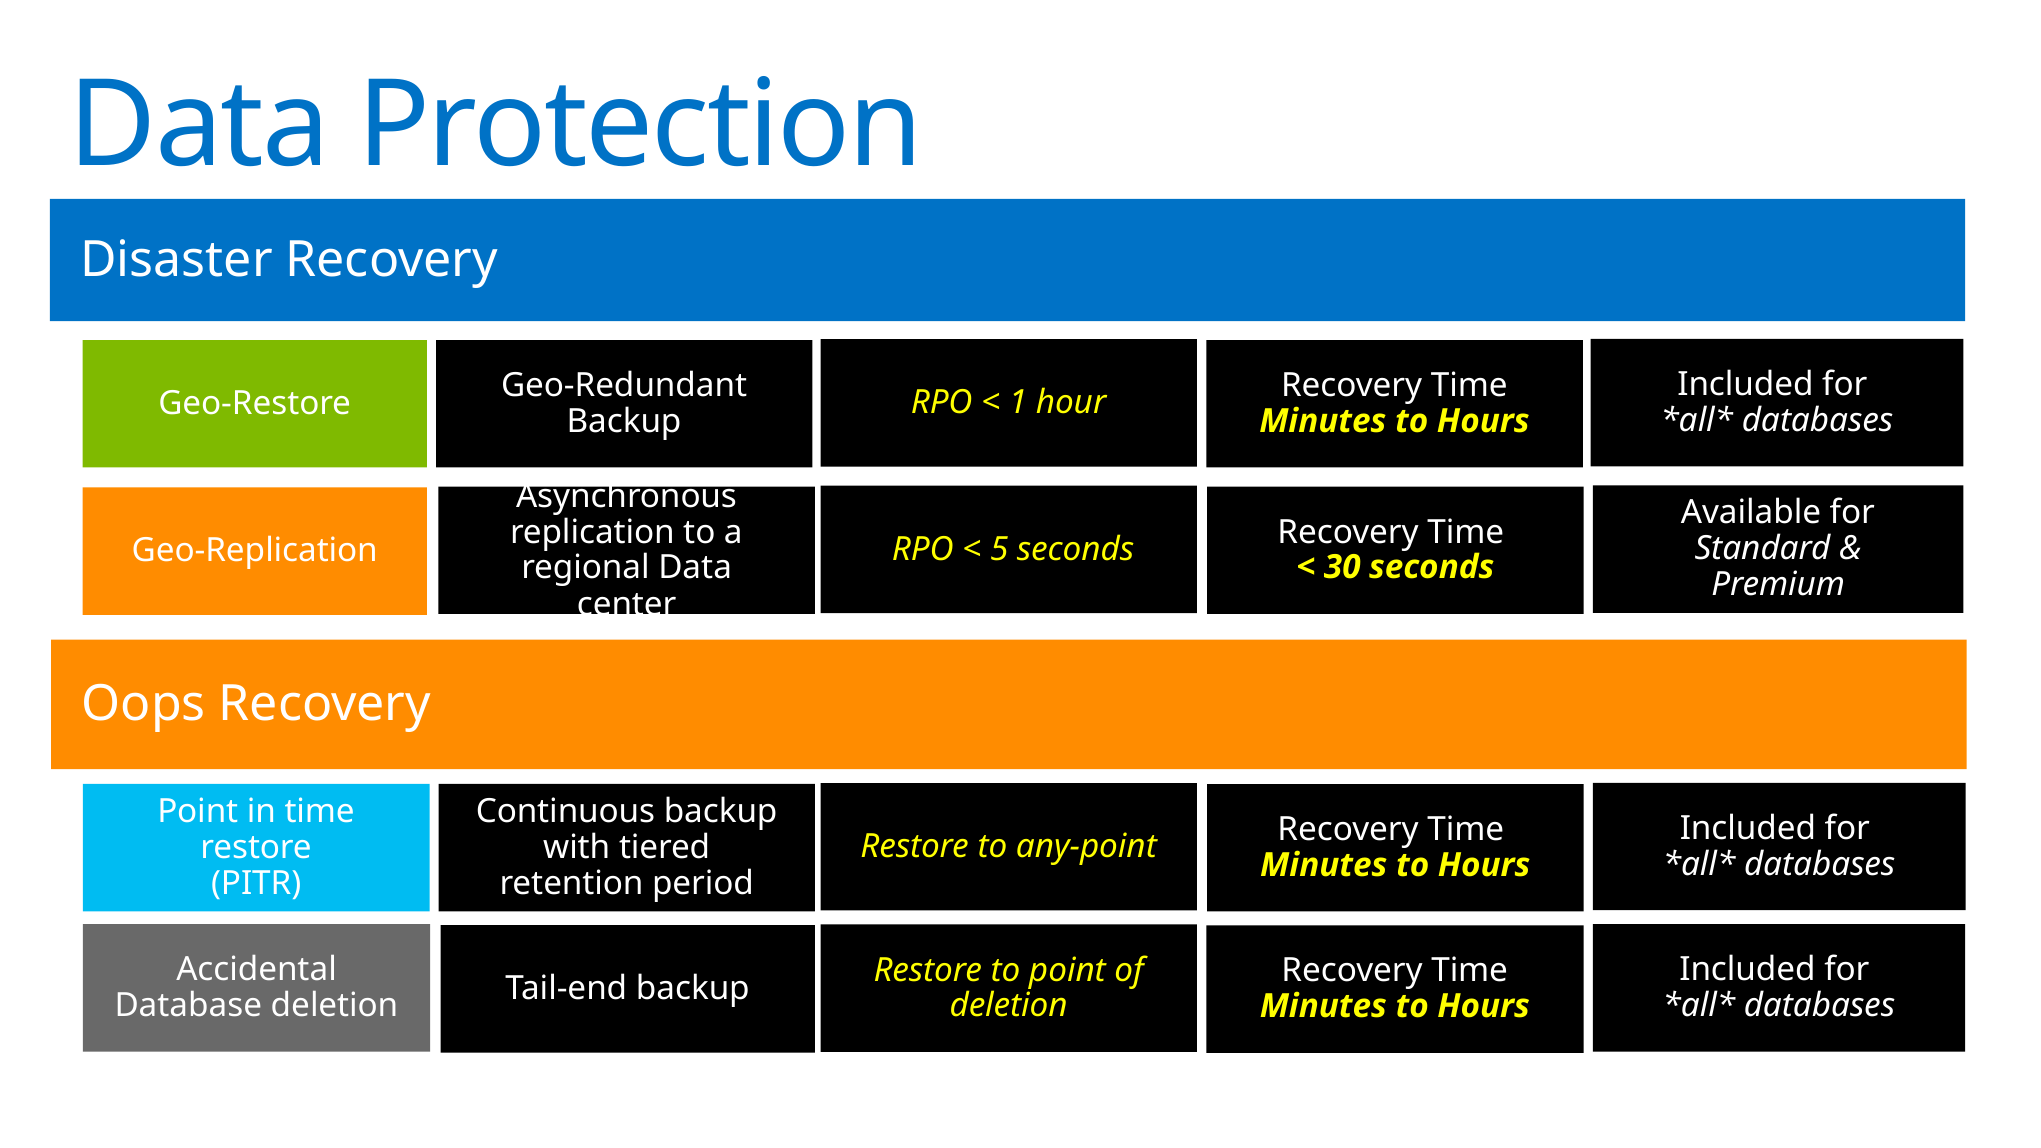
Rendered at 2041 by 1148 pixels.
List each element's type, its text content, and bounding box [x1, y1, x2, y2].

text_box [50, 639, 1967, 1054]
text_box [49, 198, 1966, 615]
title Data Protection [45, 43, 1546, 224]
